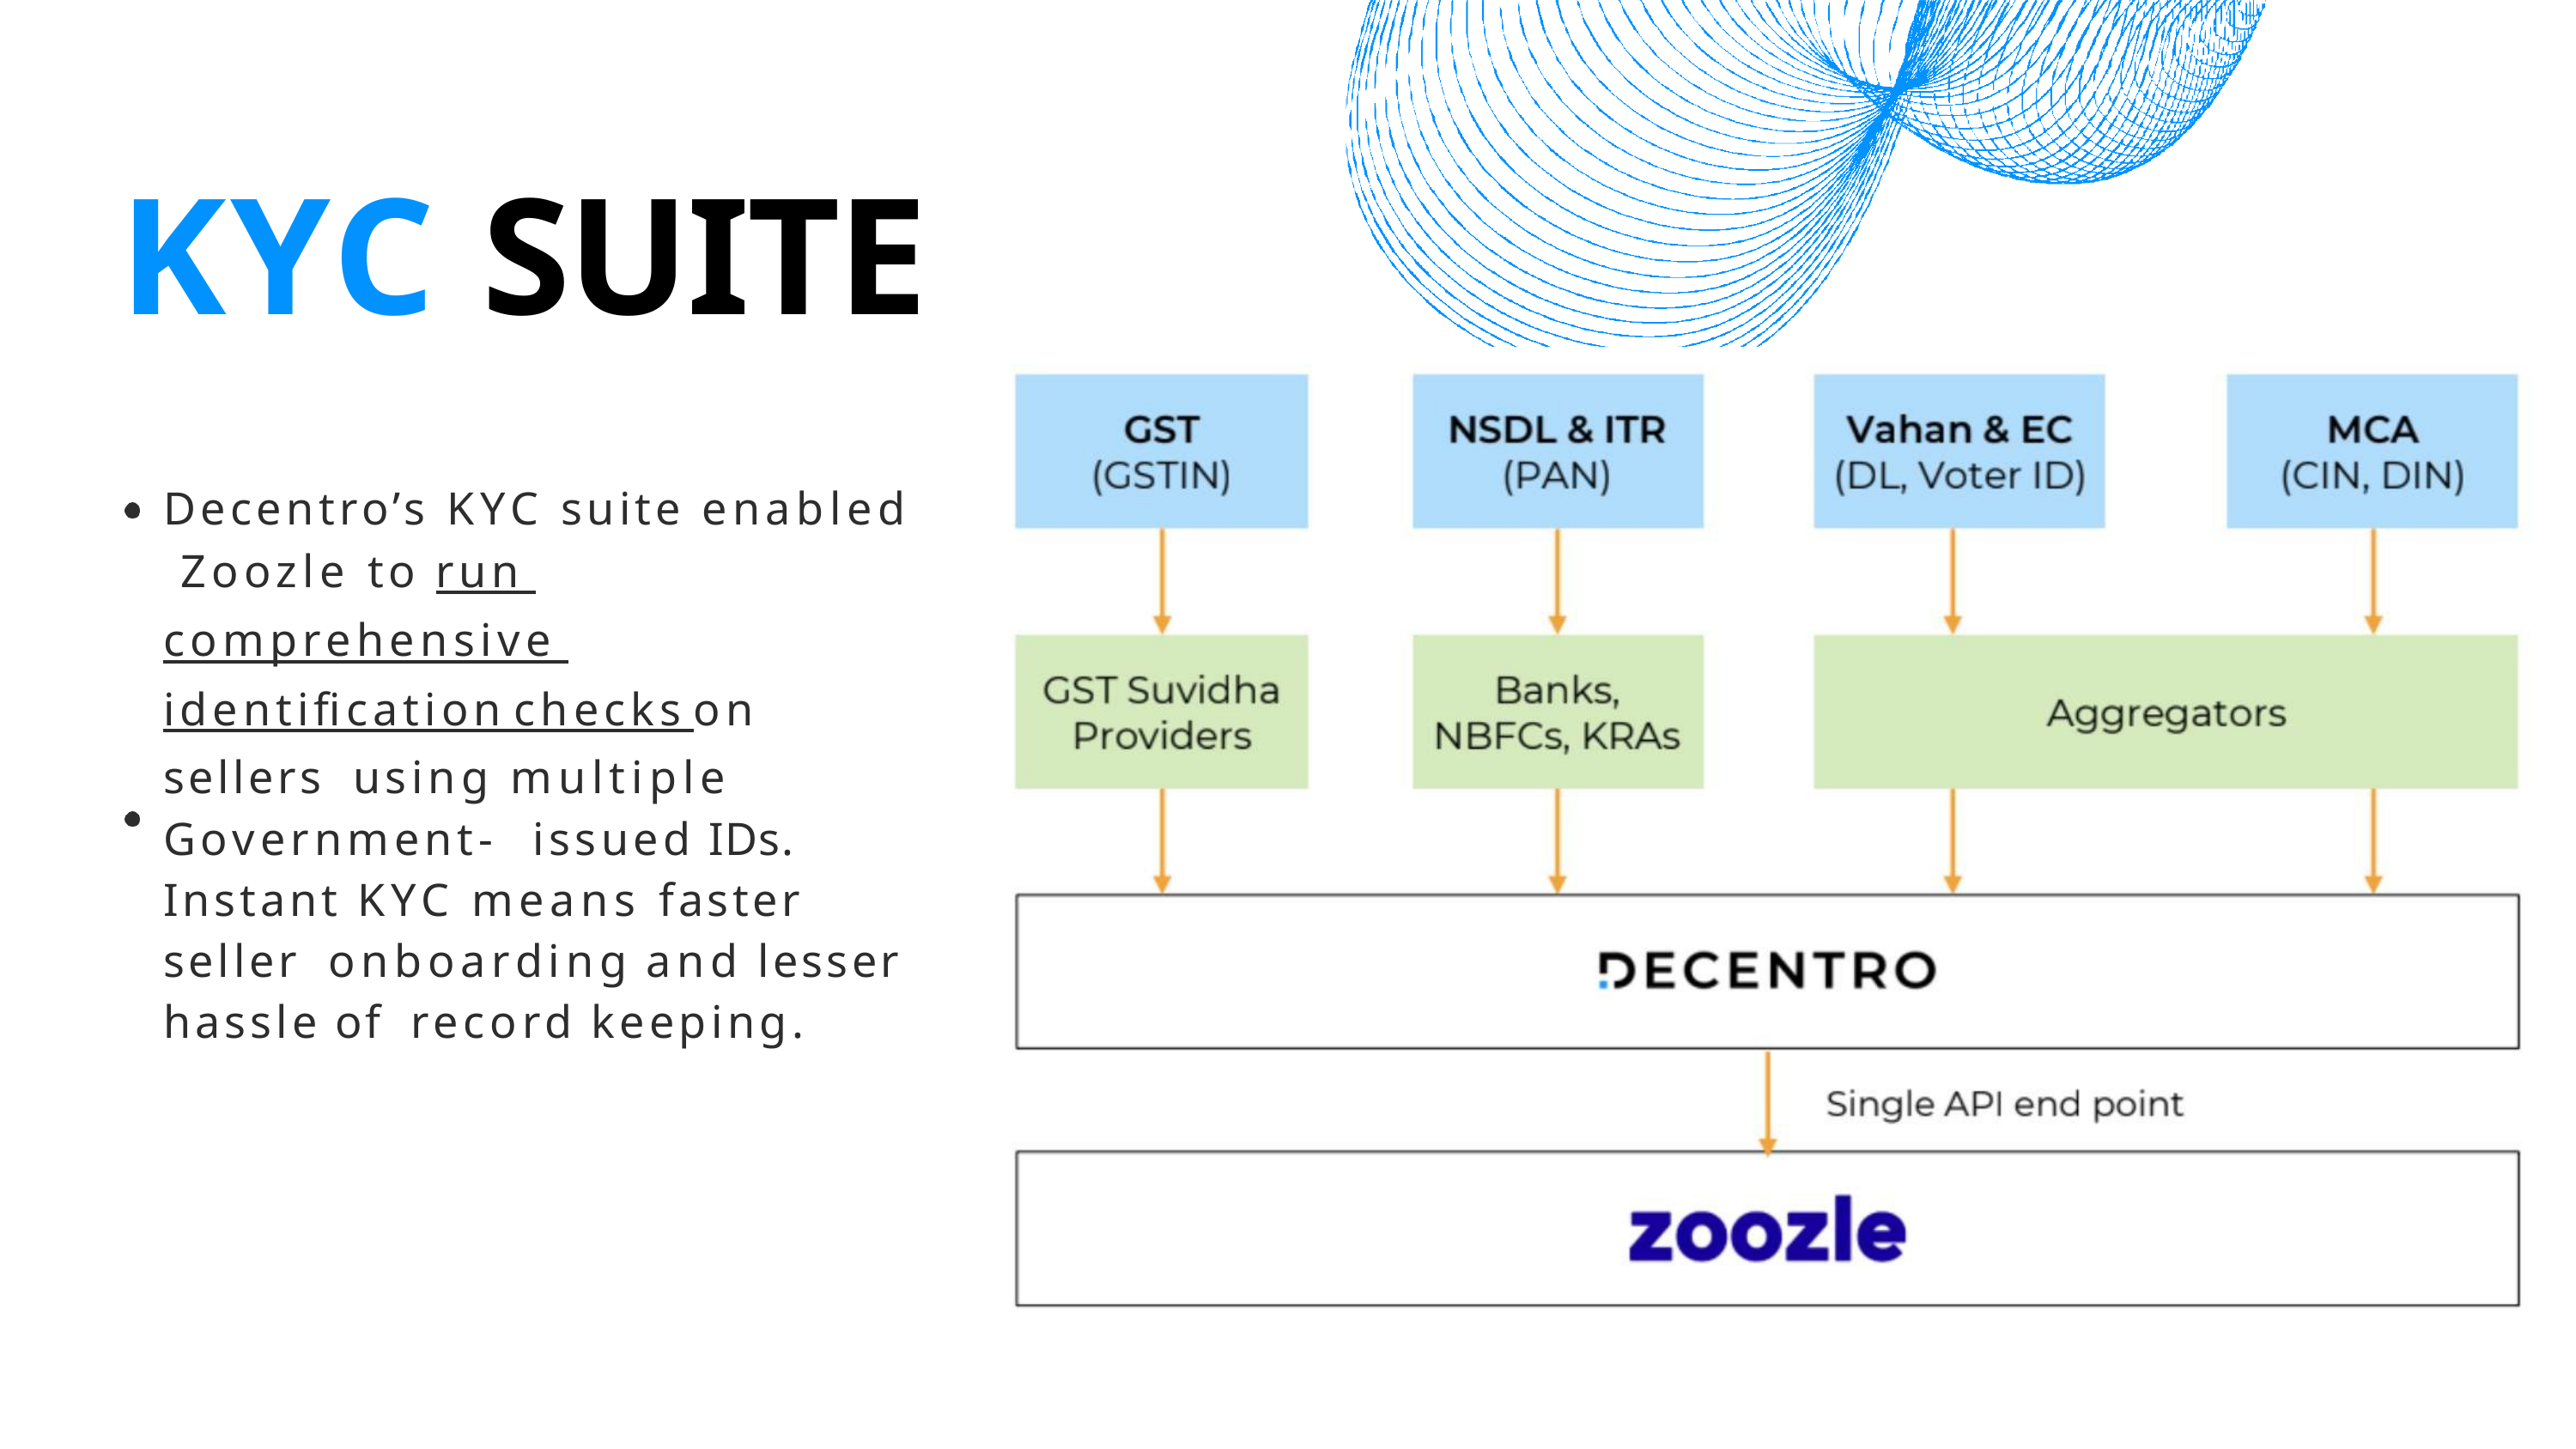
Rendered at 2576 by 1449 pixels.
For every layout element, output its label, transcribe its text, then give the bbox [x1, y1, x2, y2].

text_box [994, 0, 2553, 1349]
picture [125, 811, 140, 827]
title KYC SUITE [118, 152, 984, 397]
picture [125, 502, 140, 518]
text_box Decentro’s KYC suite enabled Zoozle to run comprehensive identification checks on sellers using multiple Government- issued IDs. Instant KYC means faster seller onboarding and lesser hassle of record keeping. [161, 470, 933, 1048]
